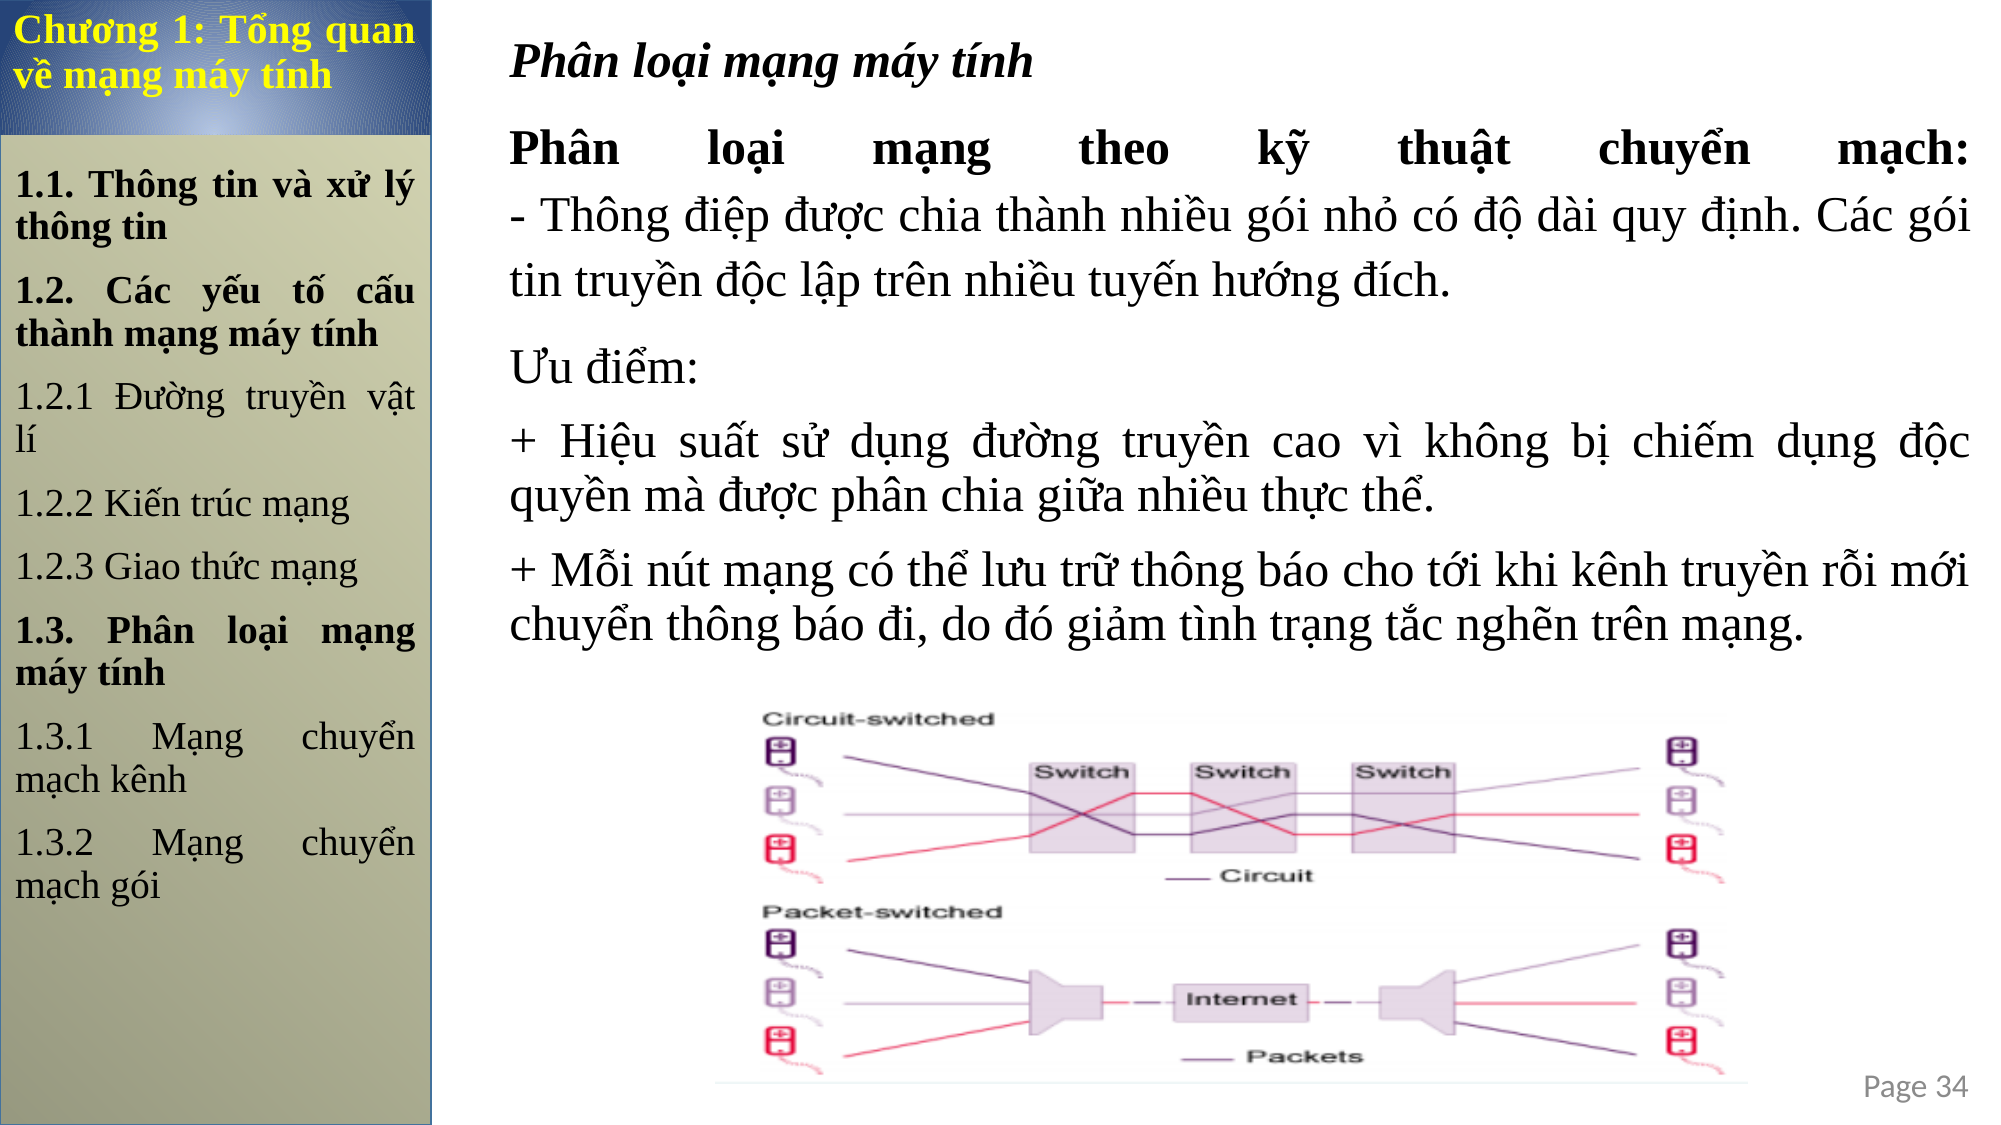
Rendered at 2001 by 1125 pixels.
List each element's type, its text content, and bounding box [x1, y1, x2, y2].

list 1.1. Thông tin và xử lý thông tin 1.2. Các yếu tố cấu thành mạng máy tính 1.2.1 Đường truyền vật lí 1.2.2 Kiến trúc mạng 1.2.3 Giao thức mạng 1.3. Phân loại mạng máy tính 1.3.1 Mạng chuyển mạch kênh 1.3.2 Mạng chuyển mạch gói [0, 155, 431, 1112]
picture [715, 709, 1748, 1084]
list Chương 1: Tổng quan về mạng máy tính [0, 0, 431, 135]
list Phân loại mạng máy tính Phân loại mạng theo kỹ thuật chuyển mạch: - Thông điệp được chia thành nhiều gói nhỏ có độ dài quy định. Các gói tin truyền độc lập trên nhiều tuyến hướng đích. Ưu điểm: + Hiệu suất sử dụng đường truyền cao vì không bị chiếm dụng độc quyền mà được phân chia giữa nhiều thực thể. + Mỗi nút mạng có thể lưu trữ thông báo cho tới khi kênh truyền rỗi mới chuyển thông báo đi, do đó giảm tình trạng tắc nghẽn trên mạng. [494, 26, 1987, 1094]
slide_number Page 34 [1811, 1094, 1984, 1112]
